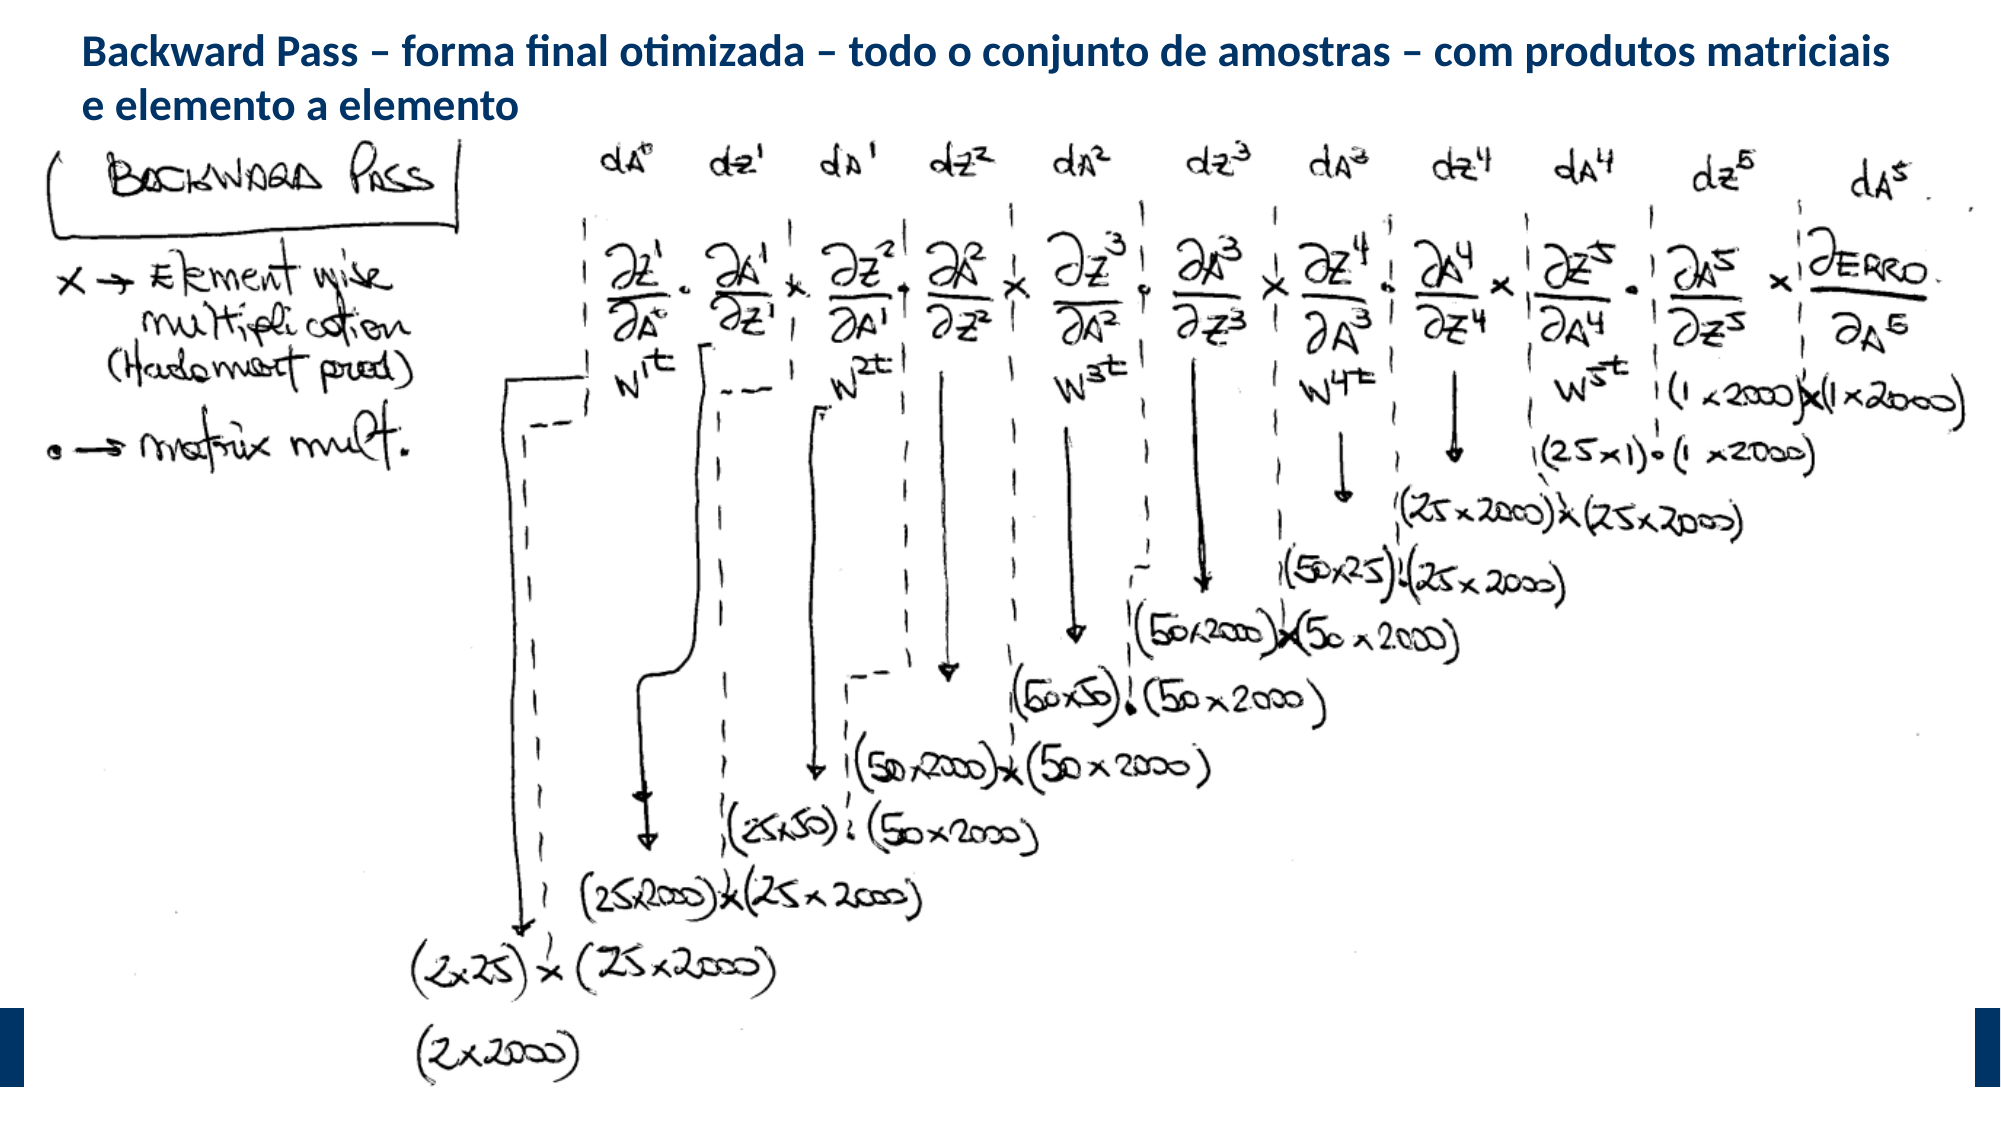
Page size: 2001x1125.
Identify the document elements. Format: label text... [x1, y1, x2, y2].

title Backward Pass – forma final otimizada – todo o conjunto de amostras – com produtos matriciais e elemento a elemento [66, 12, 1917, 127]
picture [24, 129, 1976, 1101]
